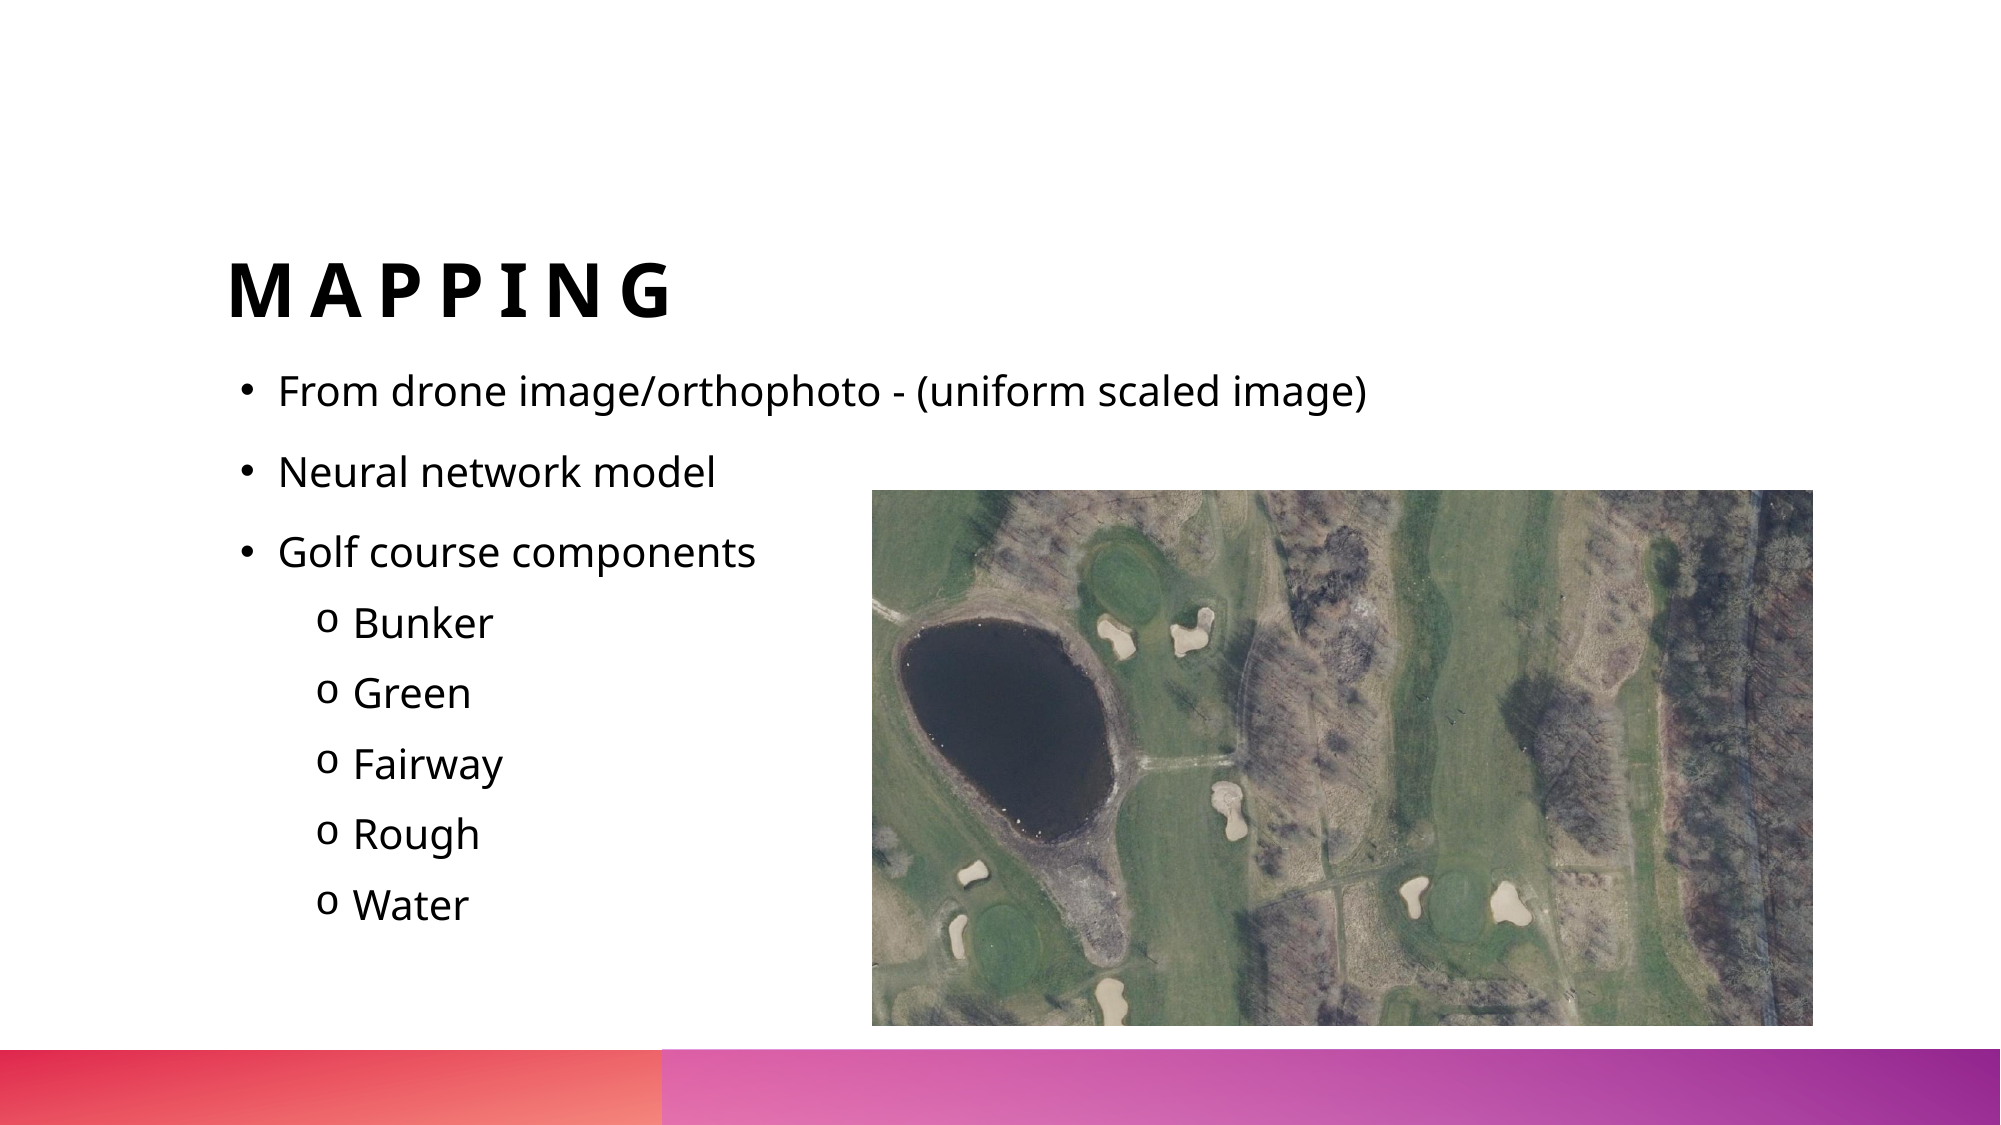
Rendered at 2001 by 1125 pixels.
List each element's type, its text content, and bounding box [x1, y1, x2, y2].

list From drone image/orthophoto - (uniform scaled image) Neural network model Golf course components Bunker Green Fairway Rough Water [225, 346, 1905, 996]
title Mapping [225, 130, 1905, 333]
picture [871, 490, 1813, 1026]
